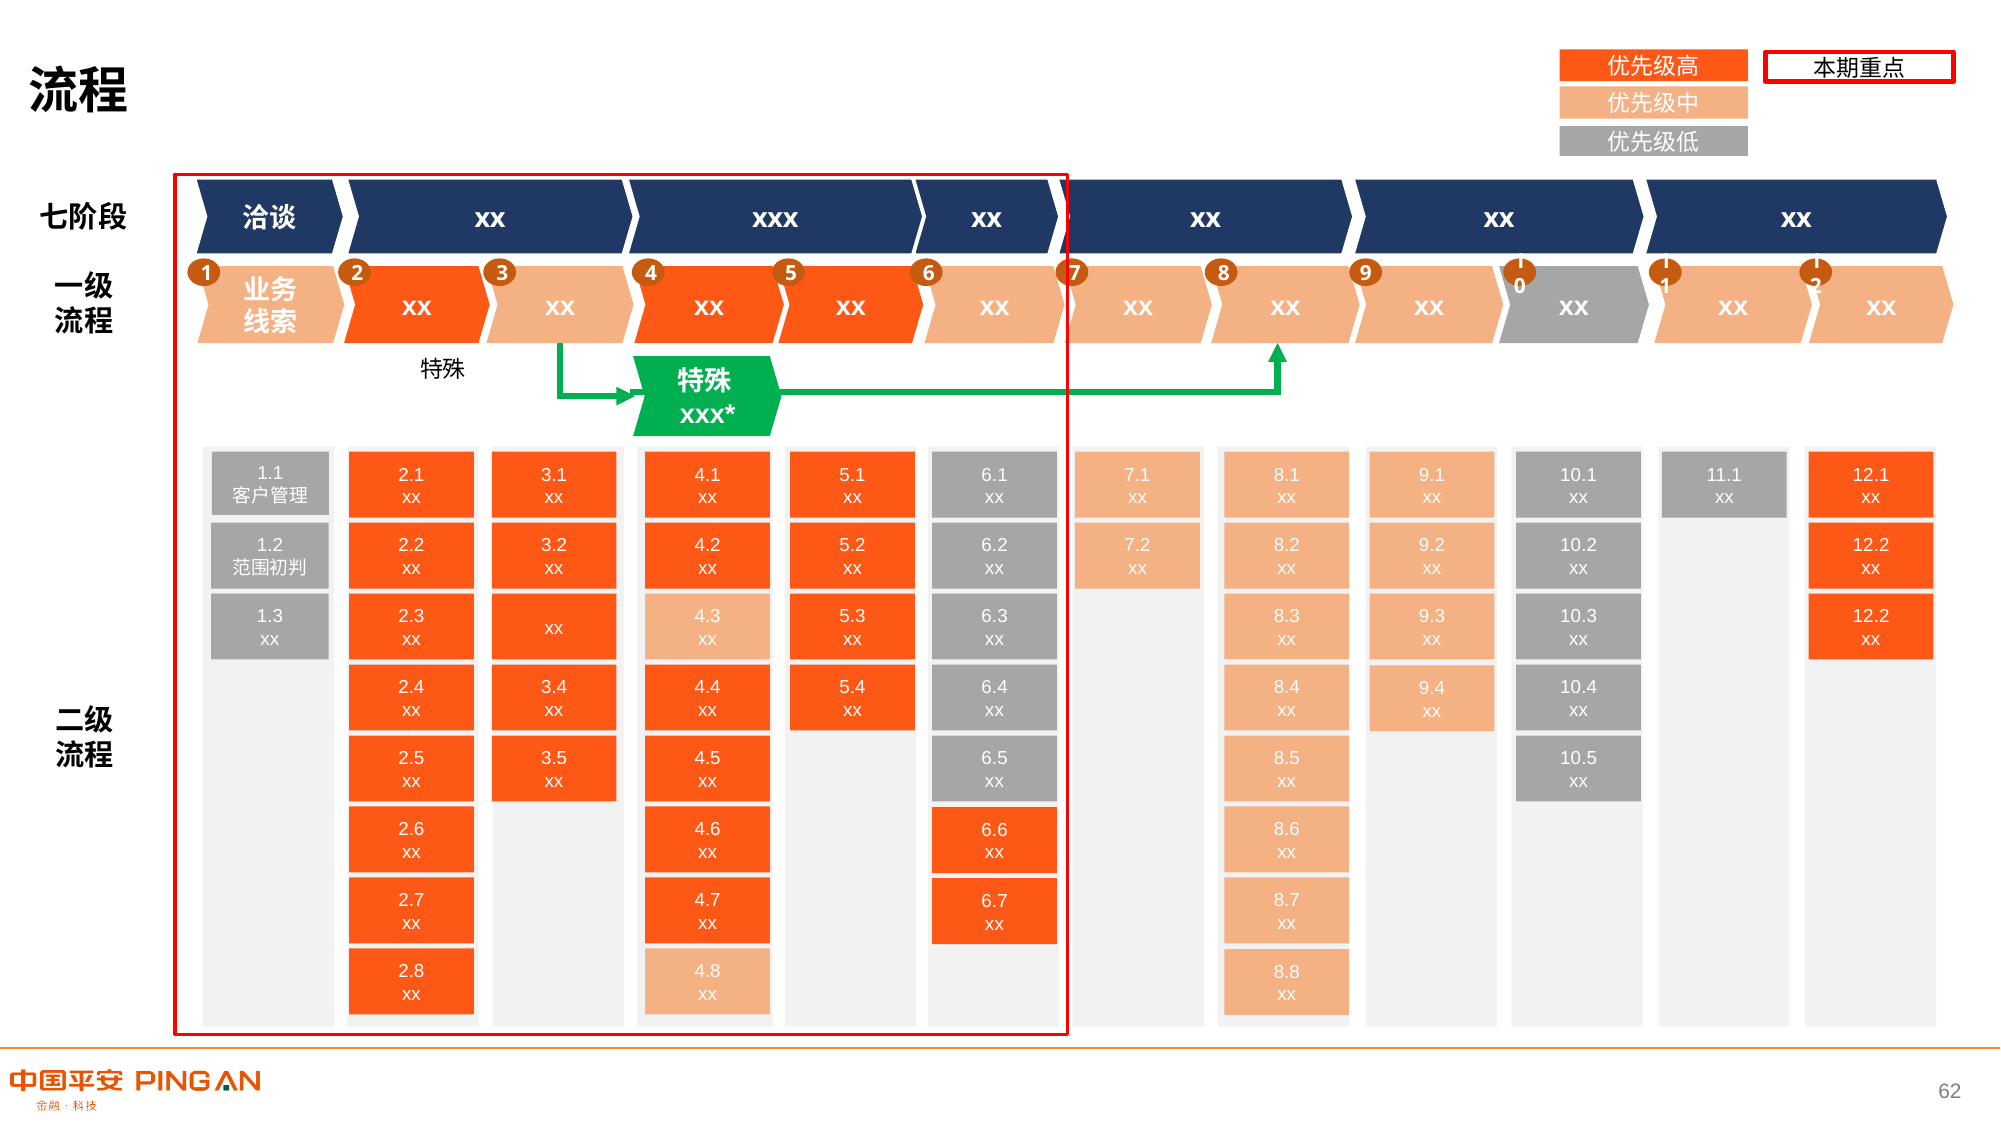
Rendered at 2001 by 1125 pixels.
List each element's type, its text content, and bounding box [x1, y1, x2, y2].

text_box 一级 流程 [33, 282, 136, 322]
picture [10, 1069, 260, 1111]
text_box 优先级低 [1559, 148, 1749, 157]
text_box 七阶段 [31, 190, 136, 242]
text_box 流程 [28, 29, 1822, 148]
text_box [174, 173, 1954, 1035]
text_box 二级 流程 [33, 446, 137, 1027]
text_box 本期重点 [1822, 52, 1954, 82]
